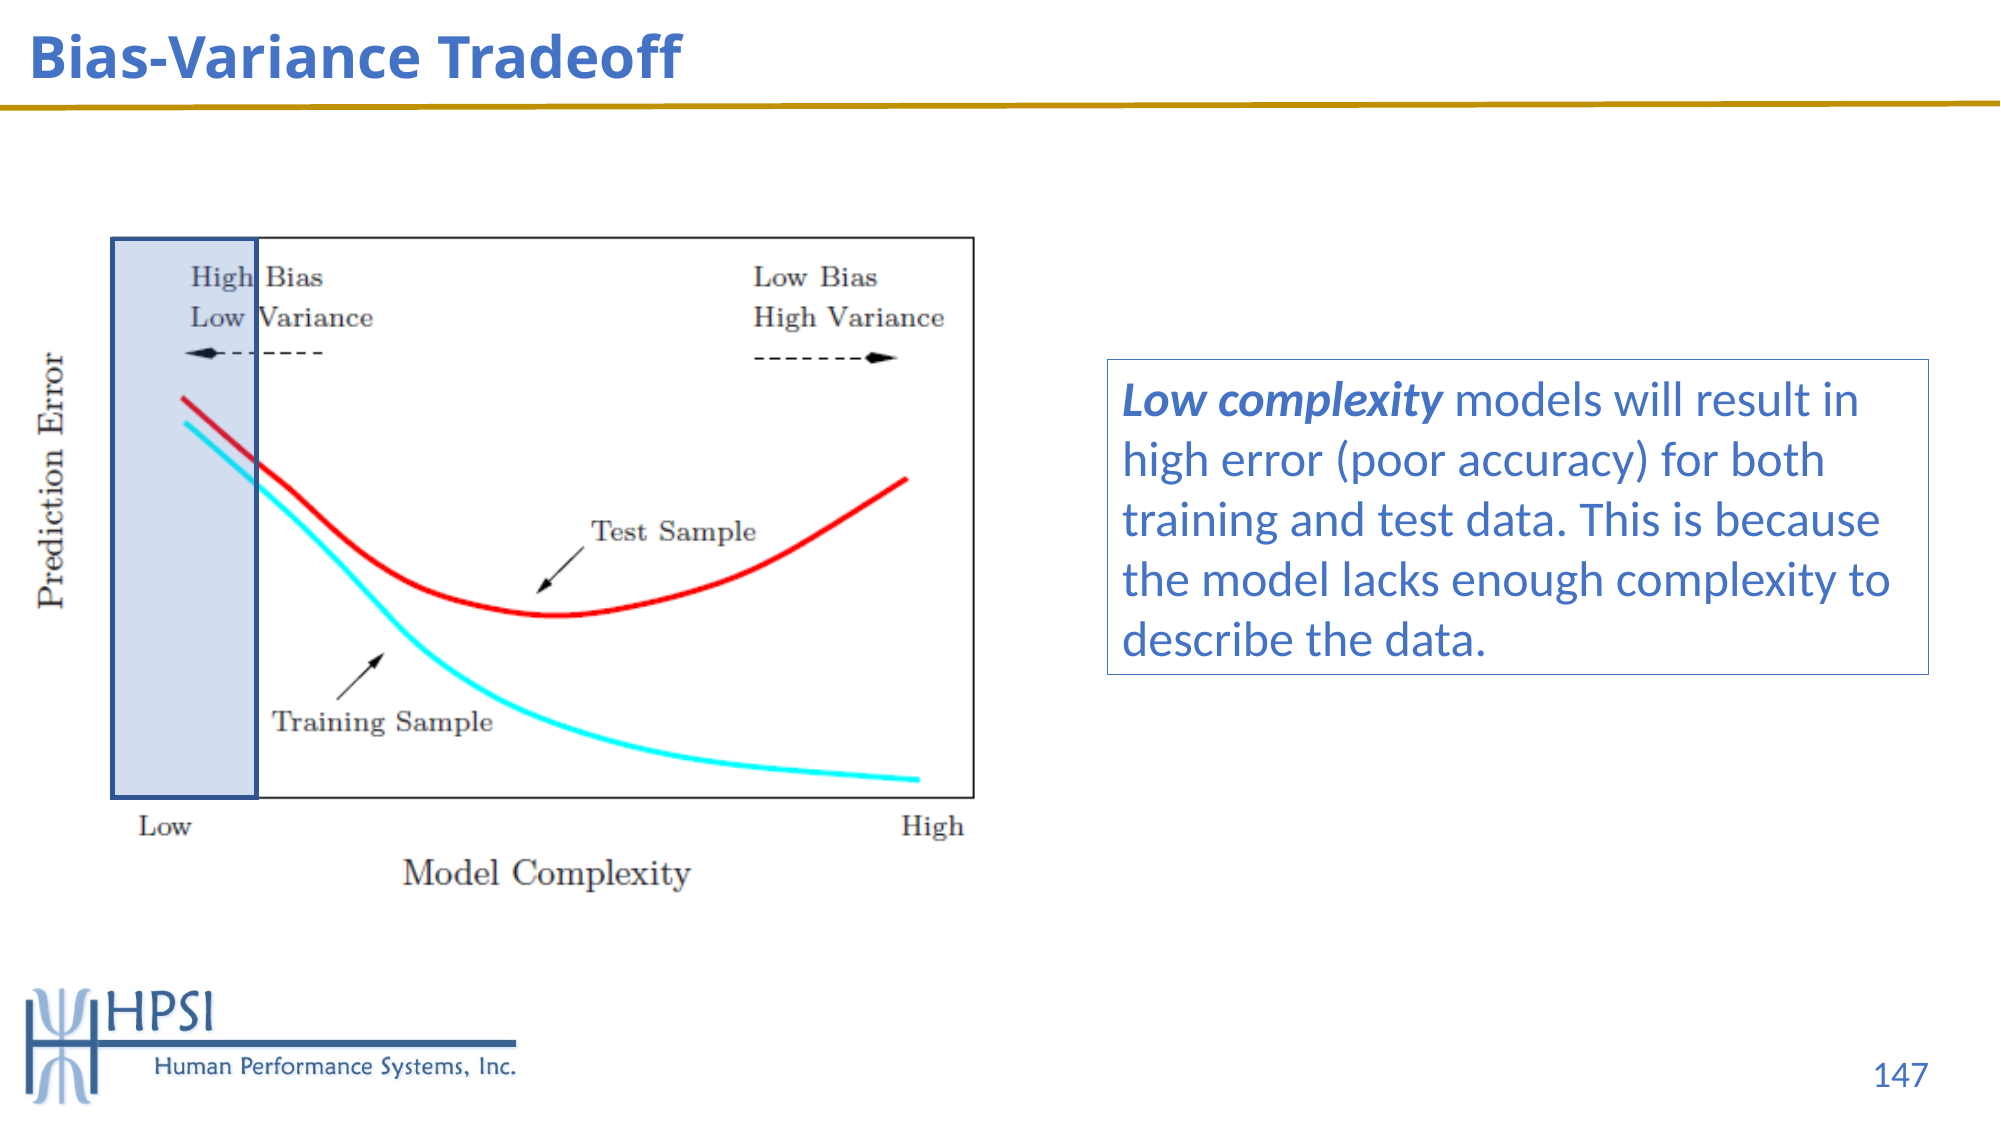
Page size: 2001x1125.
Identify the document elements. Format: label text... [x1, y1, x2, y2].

text_box Low complexity models will result in high error (poor accuracy) for both training and test data. This is because the model lacks enough complexity to describe the data. [1107, 359, 1929, 675]
slide_number 147 [1493, 1042, 1944, 1103]
title Bias-Variance Tradeoff [13, 0, 1739, 120]
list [13, 219, 1008, 909]
picture [21, 981, 524, 1108]
